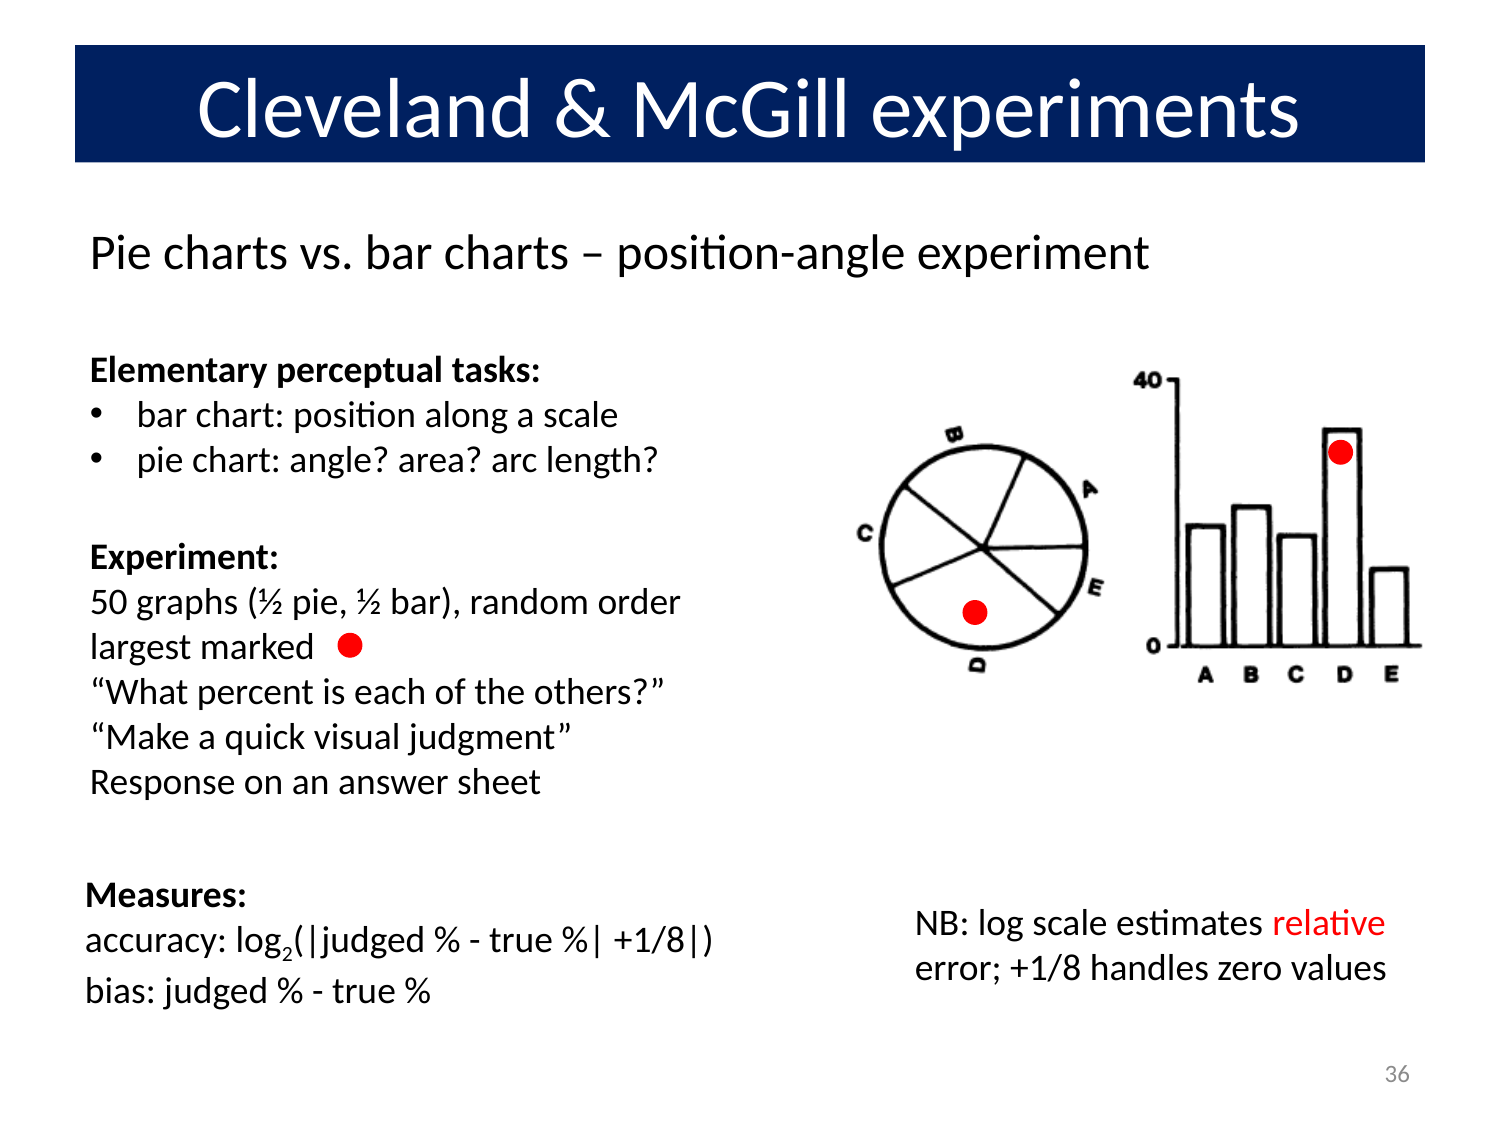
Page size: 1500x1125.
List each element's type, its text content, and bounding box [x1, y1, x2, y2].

text_box NB: log scale estimates relative error; +1/8 handles zero values [899, 890, 1413, 996]
text_box Experiment: 50 graphs (½ pie, ½ bar), random order largest marked “What percent is each of the others?” “Make a quick visual judgment” Response on an answer sheet [74, 524, 750, 810]
picture [849, 362, 1438, 694]
text_box [335, 630, 365, 660]
slide_number 36 [1074, 1042, 1425, 1103]
text_box Elementary perceptual tasks: bar chart: position along a scale pie chart: angle? area? arc length? [75, 337, 700, 488]
text_box Measures: accuracy: log2(|judged % - true %| +1/8|) bias: judged % - true % [70, 862, 946, 1019]
text_box Pie charts vs. bar charts – position-angle experiment [75, 212, 1400, 288]
title Cleveland & McGill experiments [75, 45, 1425, 163]
